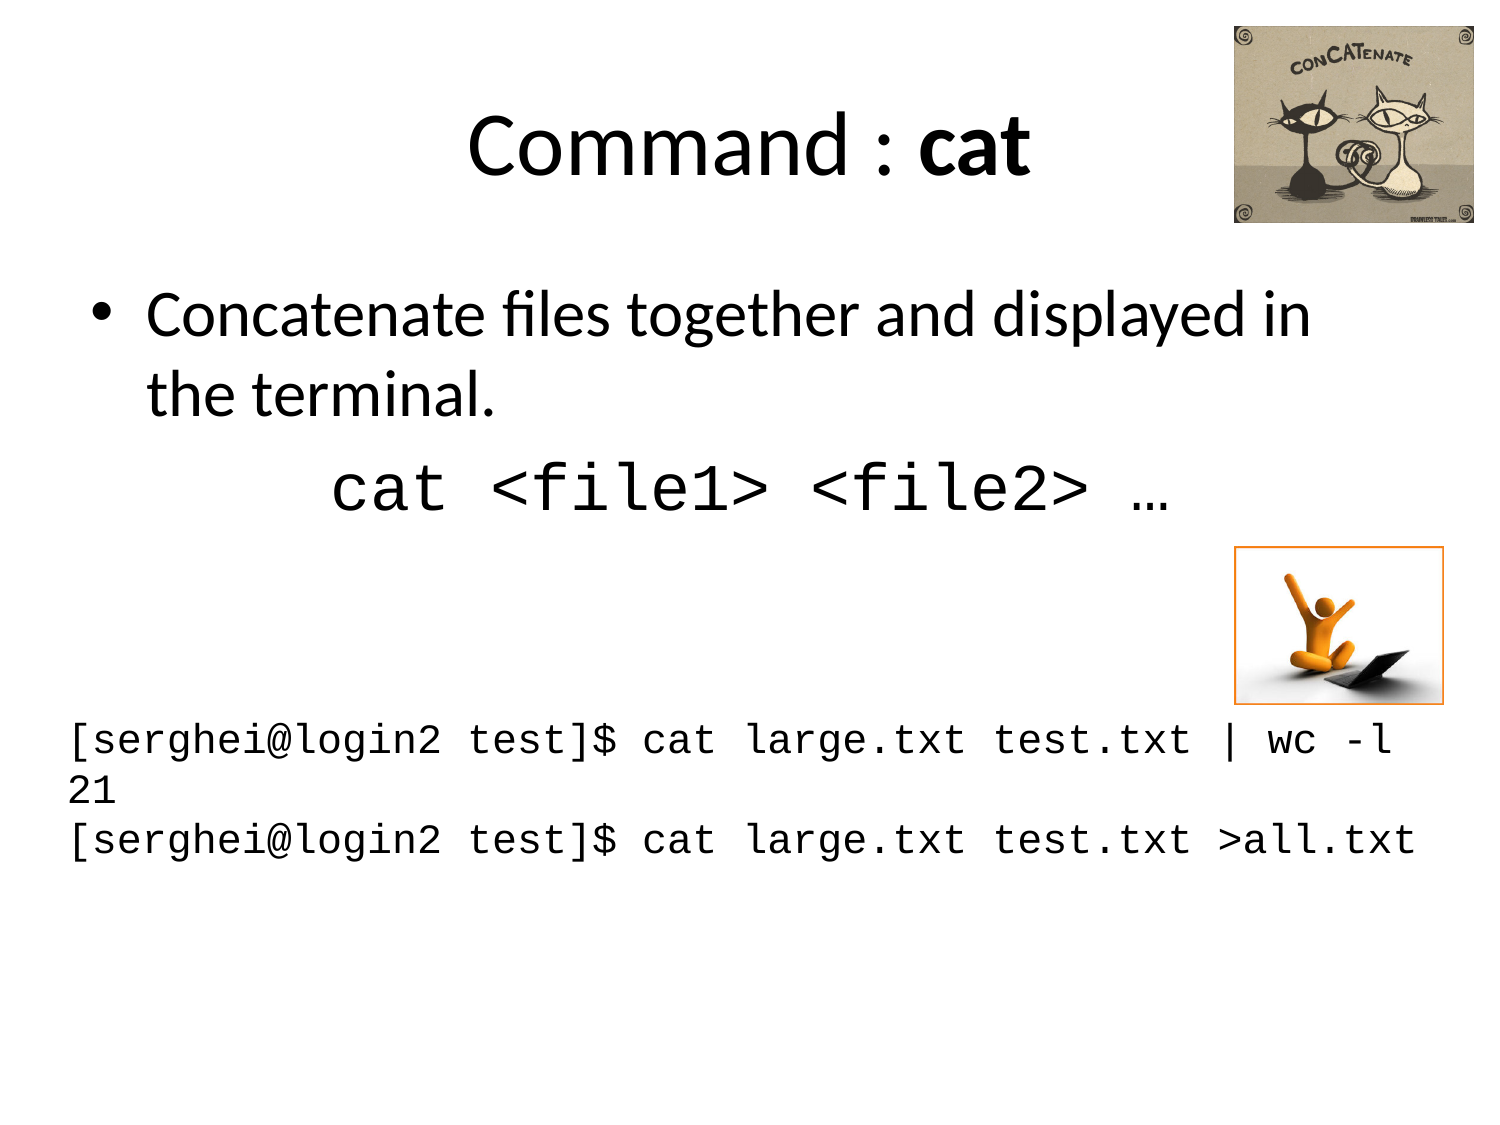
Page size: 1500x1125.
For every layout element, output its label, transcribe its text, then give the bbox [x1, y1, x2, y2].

list Concatenate files together and displayed in the terminal. cat <file1> <file2> … [75, 262, 1425, 602]
picture [1234, 545, 1445, 705]
text_box [serghei@login2 test]$ cat large.txt test.txt | wc -l 21 [serghei@login2 test]$ cat large.txt test.txt >all.txt [52, 704, 1453, 870]
picture [1234, 26, 1475, 223]
title Command : cat [75, 45, 1425, 233]
